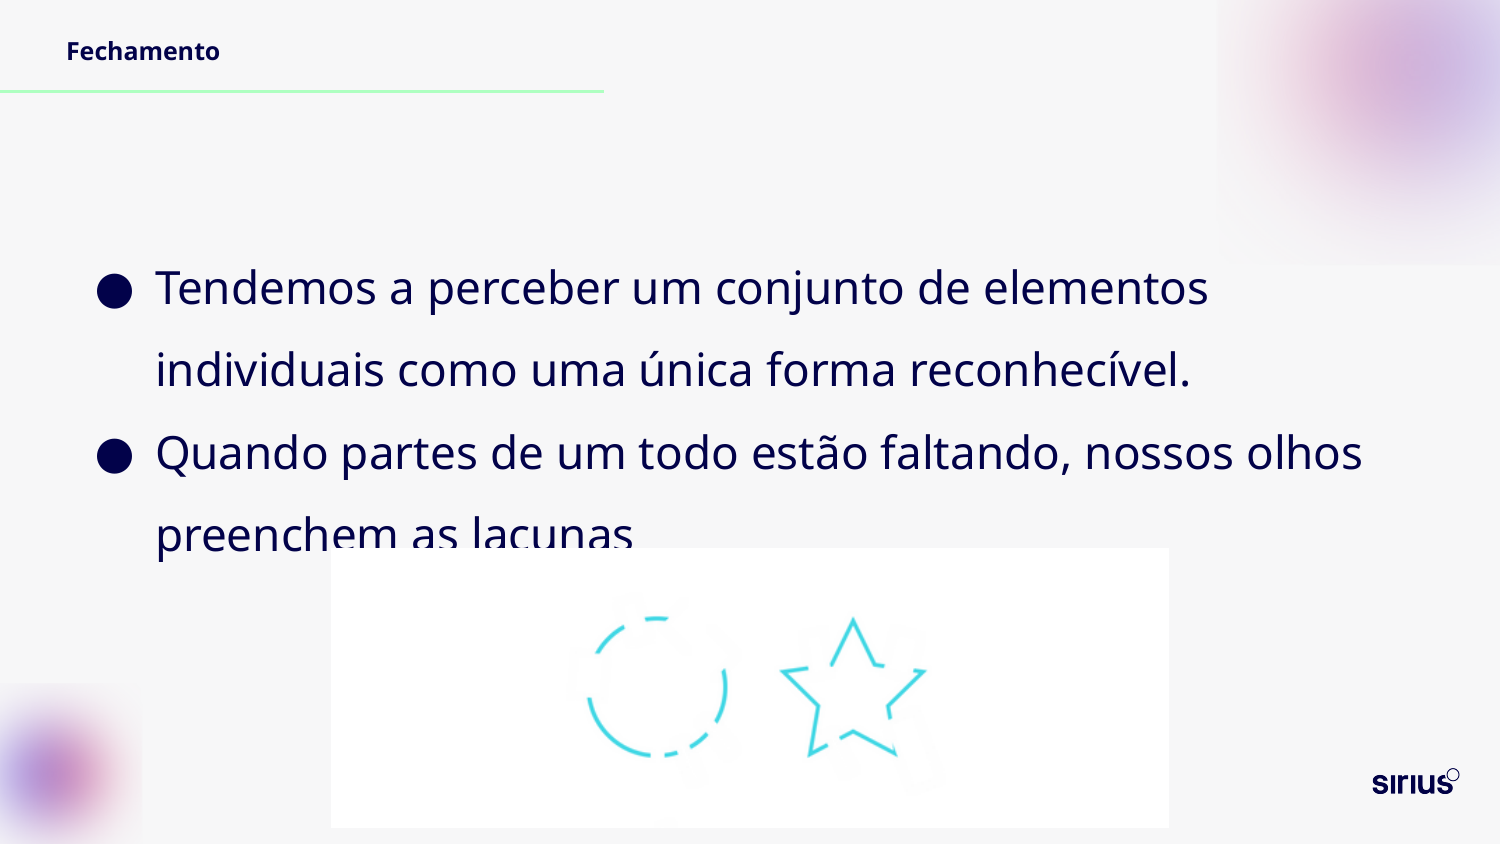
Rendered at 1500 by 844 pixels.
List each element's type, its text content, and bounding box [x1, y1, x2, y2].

text_box Tendemos a perceber um conjunto de elementos individuais como uma única forma reconhecível. Quando partes de um todo estão faltando, nossos olhos preenchem as lacunas [65, 216, 1461, 701]
picture [1367, 765, 1465, 798]
title Fechamento [51, 40, 646, 81]
picture [0, 683, 143, 844]
picture [331, 548, 1169, 829]
